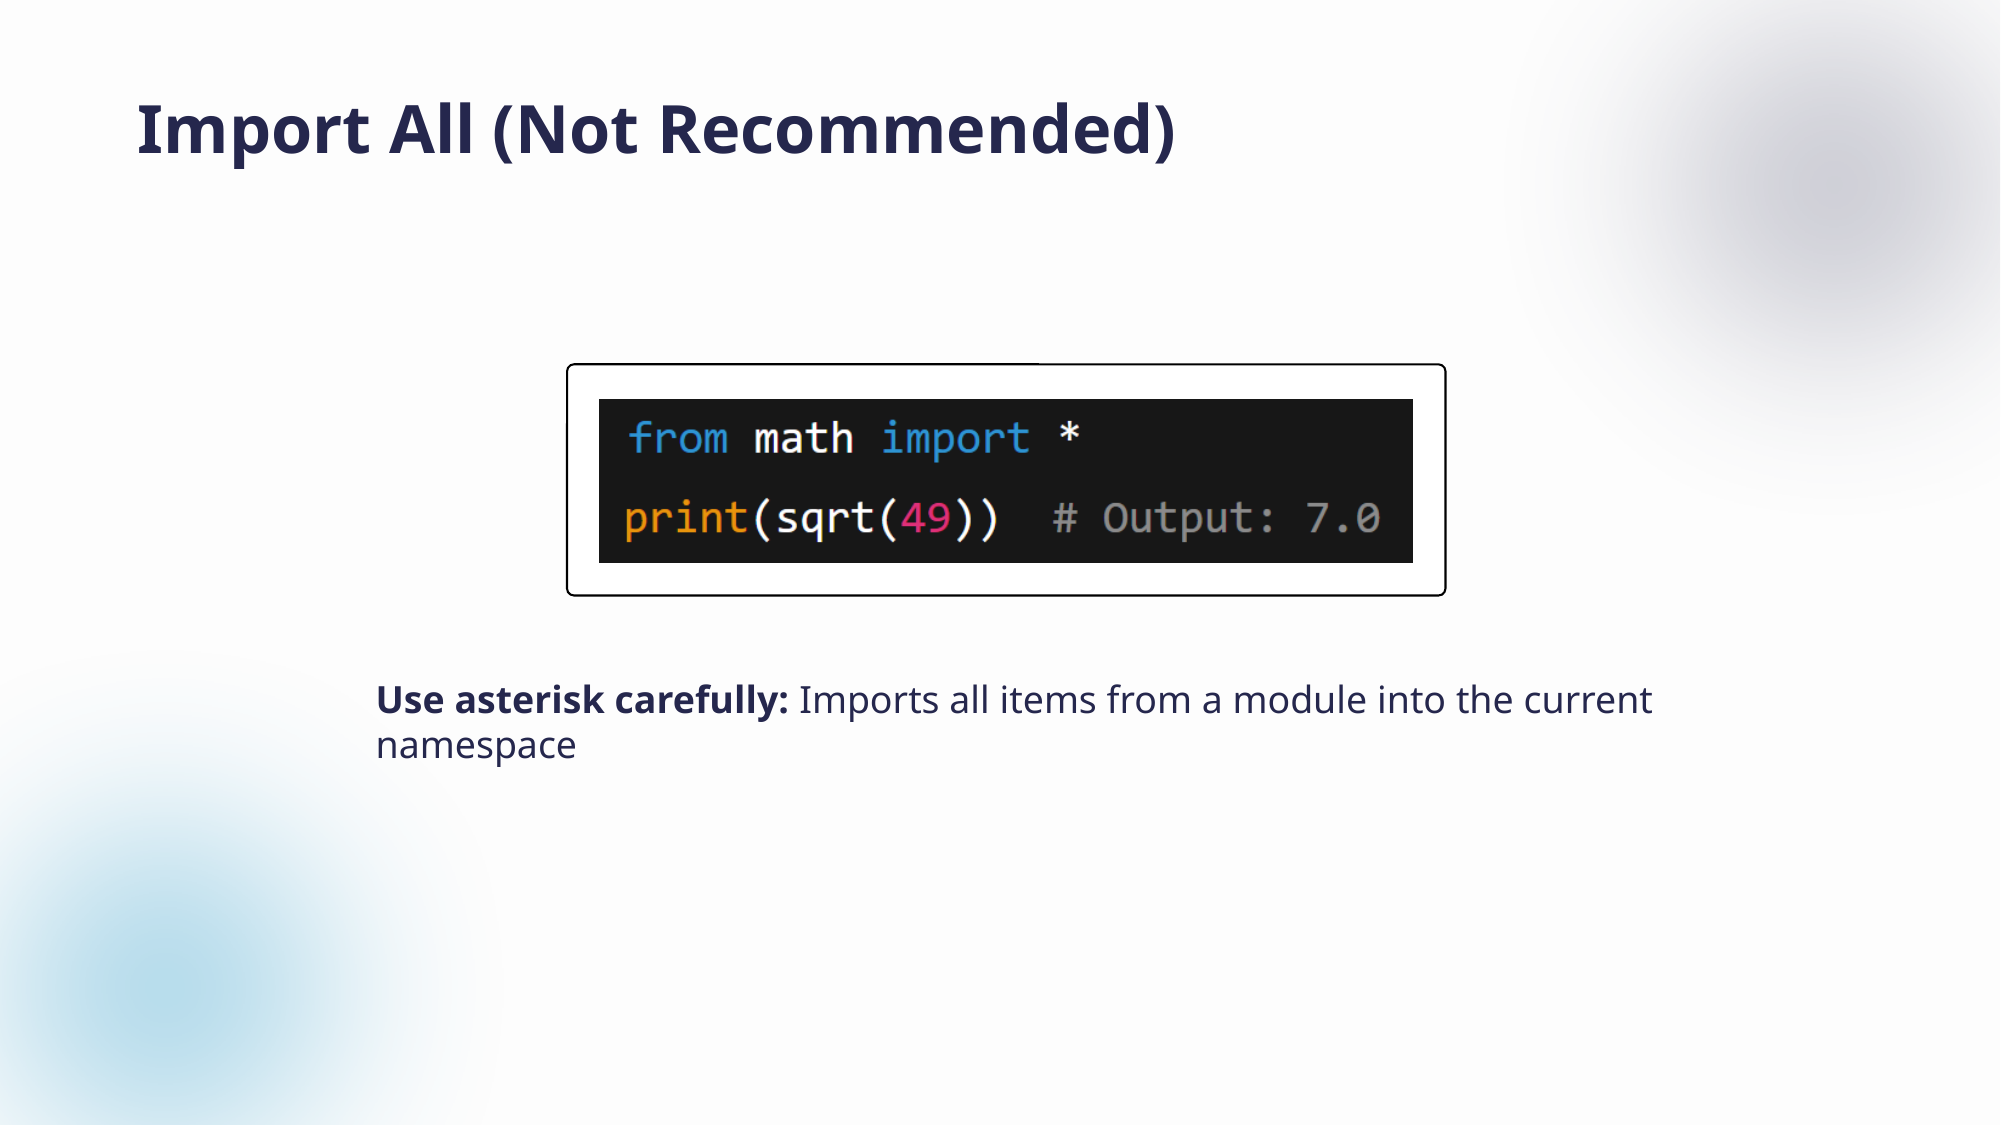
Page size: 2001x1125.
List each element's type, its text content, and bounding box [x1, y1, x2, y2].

text_box [565, 363, 1447, 597]
text_box Use asterisk carefully: Imports all items from a module into the current namespace [360, 668, 1709, 774]
text_box Import All (Not Recommended) [122, 65, 1866, 155]
picture [599, 399, 1413, 563]
